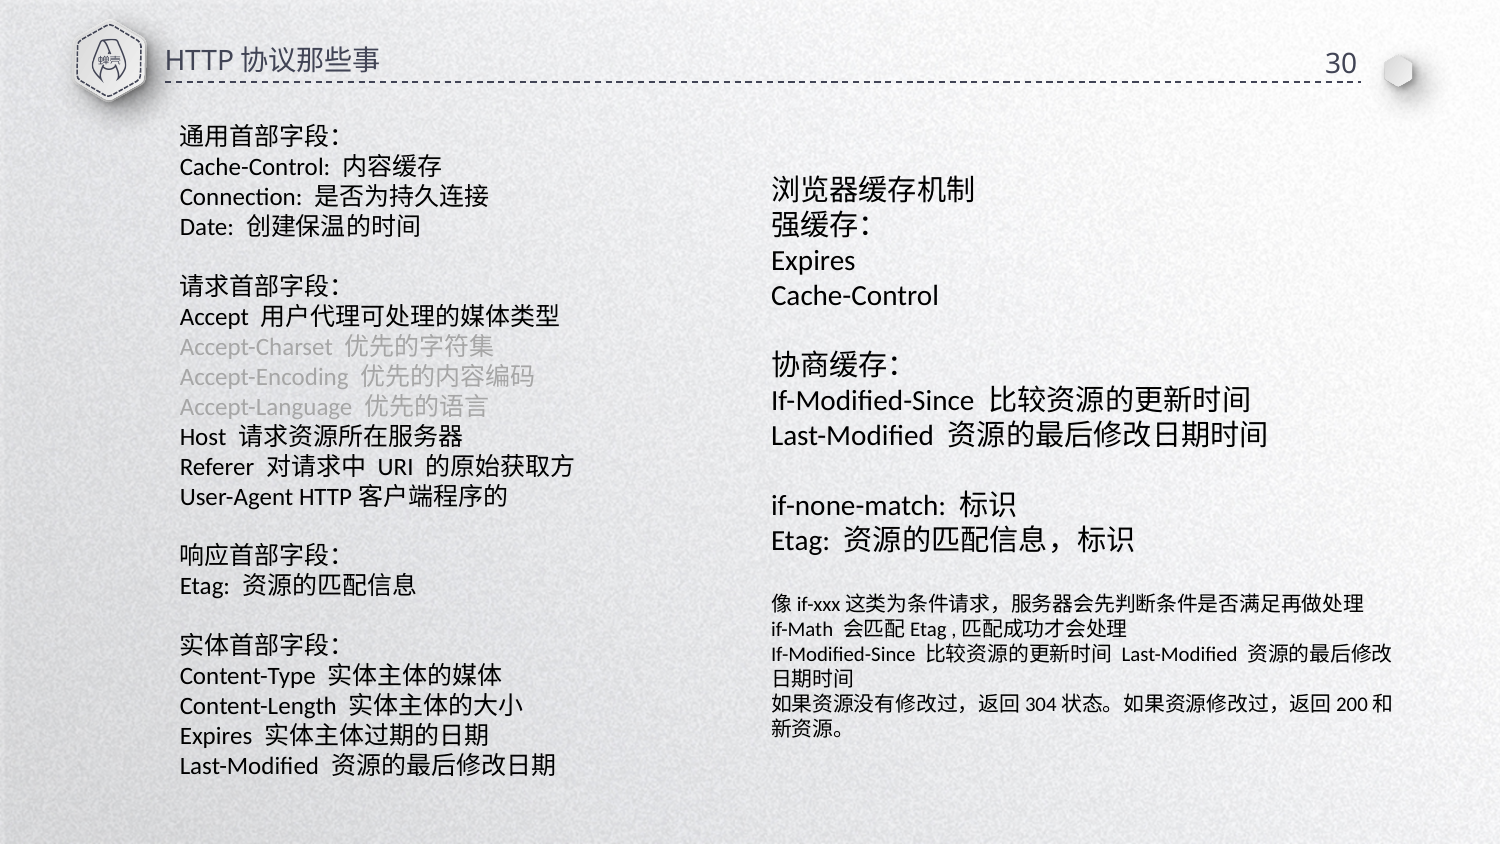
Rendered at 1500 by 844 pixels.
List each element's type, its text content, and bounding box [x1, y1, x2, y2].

text_box 浏览器缓存机制 强缓存： Expires Cache-Control 协商缓存： If-Modified-Since 比较资源的更新时间 Last-Modified 资源的最后修改日期时间 if-none-match: 标识 Etag: 资源的匹配信息，标识 像if-xxx这类为条件请求，服务器会先判断条件是否满足再做处理 if-Math 会匹配Etag ,匹配成功才会处理 If-Modified-Since 比较资源的更新时间 Last-Modified 资源的最后修改日期时间 如果资源没有修改过，返回304状态。如果资源修改过，返回200和新资源。 [756, 164, 1419, 749]
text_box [1382, 56, 1415, 86]
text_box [67, 23, 151, 98]
text_box 通用首部字段： Cache-Control: 内容缓存 Connection: 是否为持久连接 Date: 创建保温的时间 请求首部字段： Accept 用户代理可处理的媒体类型 Accept-Charset 优先的字符集 Accept-Encoding 优先的内容编码 Accept-Language 优先的语言 Host 请求资源所在服务器 Referer 对请求中 URI 的原始获取方 User-Agent HTTP客户端程序的 响应首部字段： Etag: 资源的匹配信息 实体首部字段： Content-Type 实体主体的媒体 Content-Length 实体主体的大小 Expires 实体主体过期的日期 Last-Modified 资源的最后修改日期 [165, 113, 712, 787]
text_box HTTP协议那些事 [156, 38, 528, 81]
picture [0, 0, 1500, 844]
text_box 30 [1316, 41, 1370, 84]
